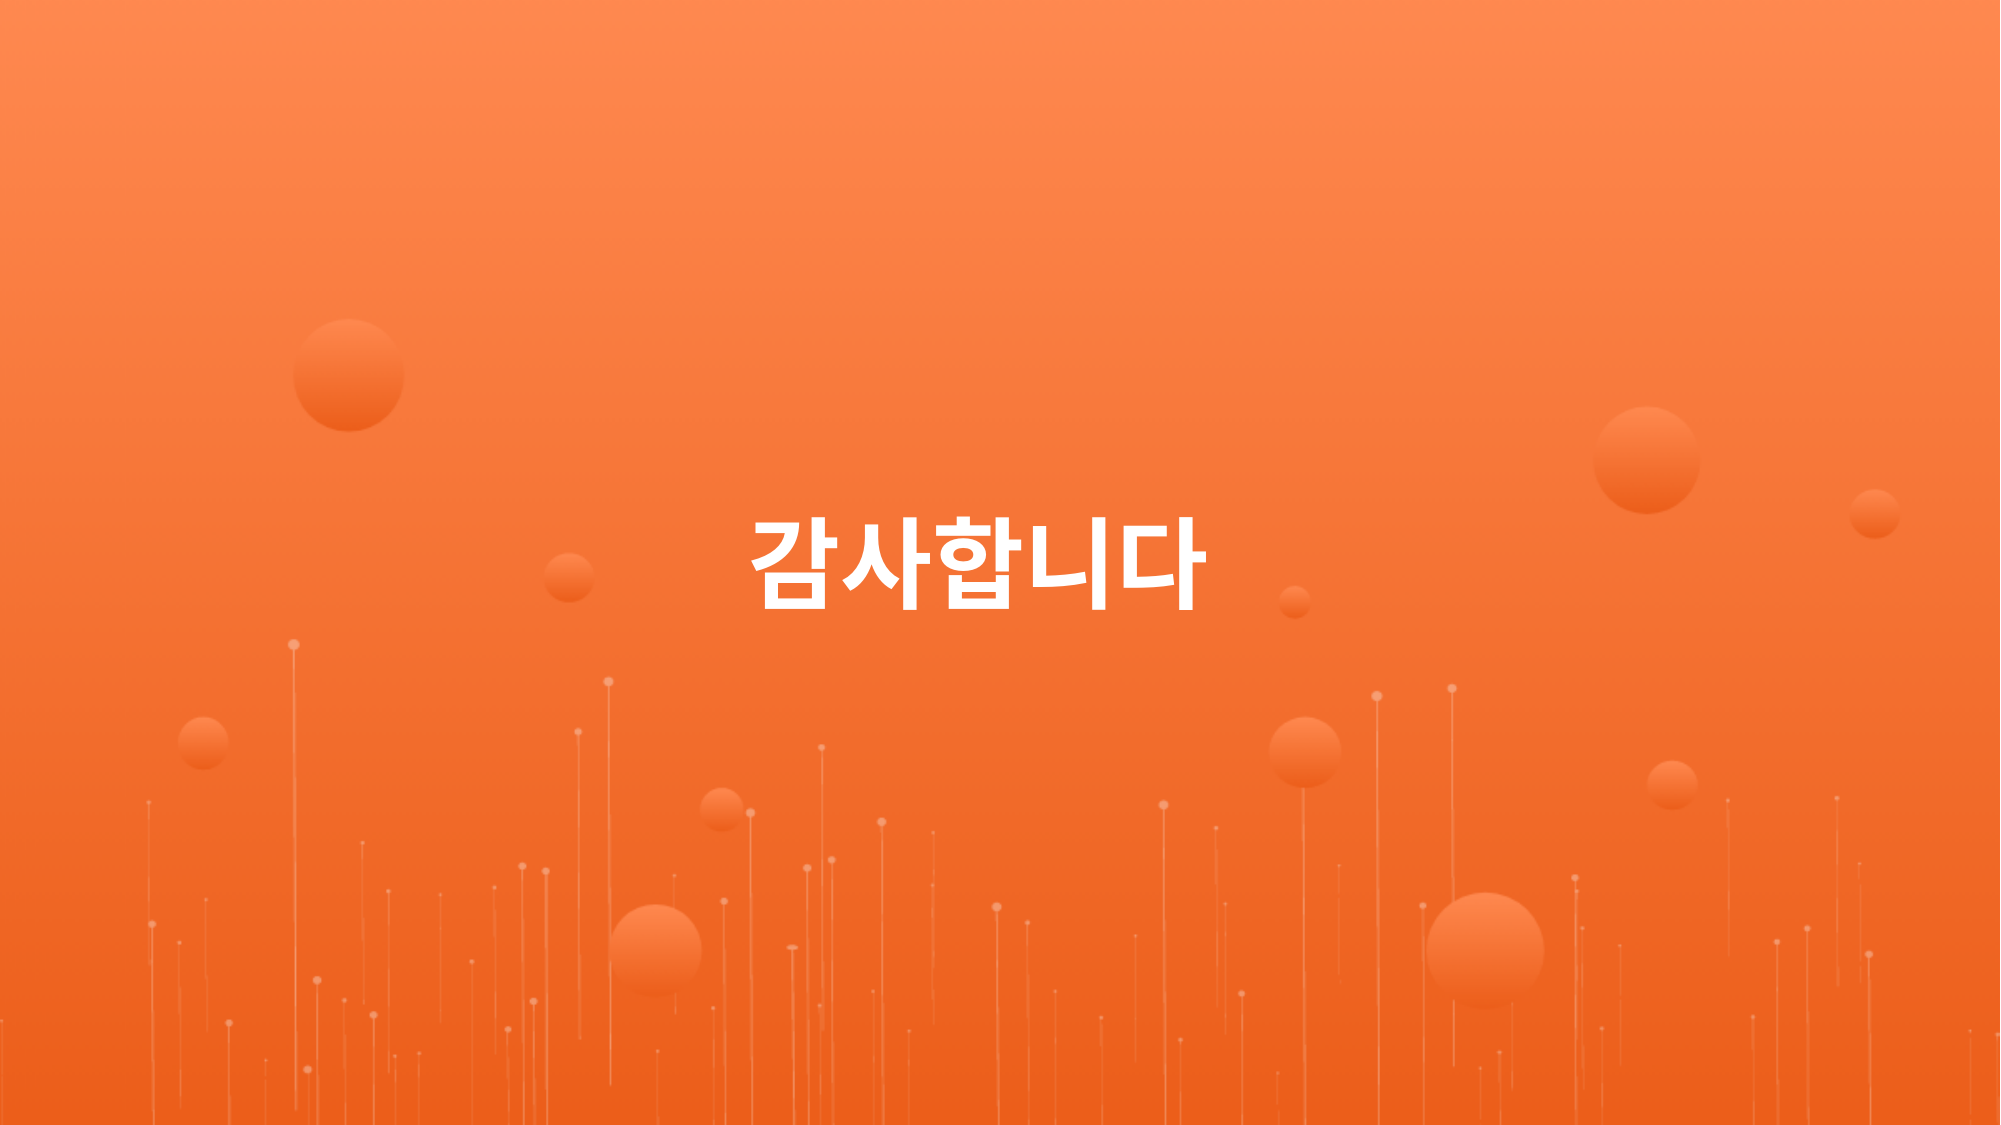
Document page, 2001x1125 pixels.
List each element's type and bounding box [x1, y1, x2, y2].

text_box [0, 0, 2000, 1125]
